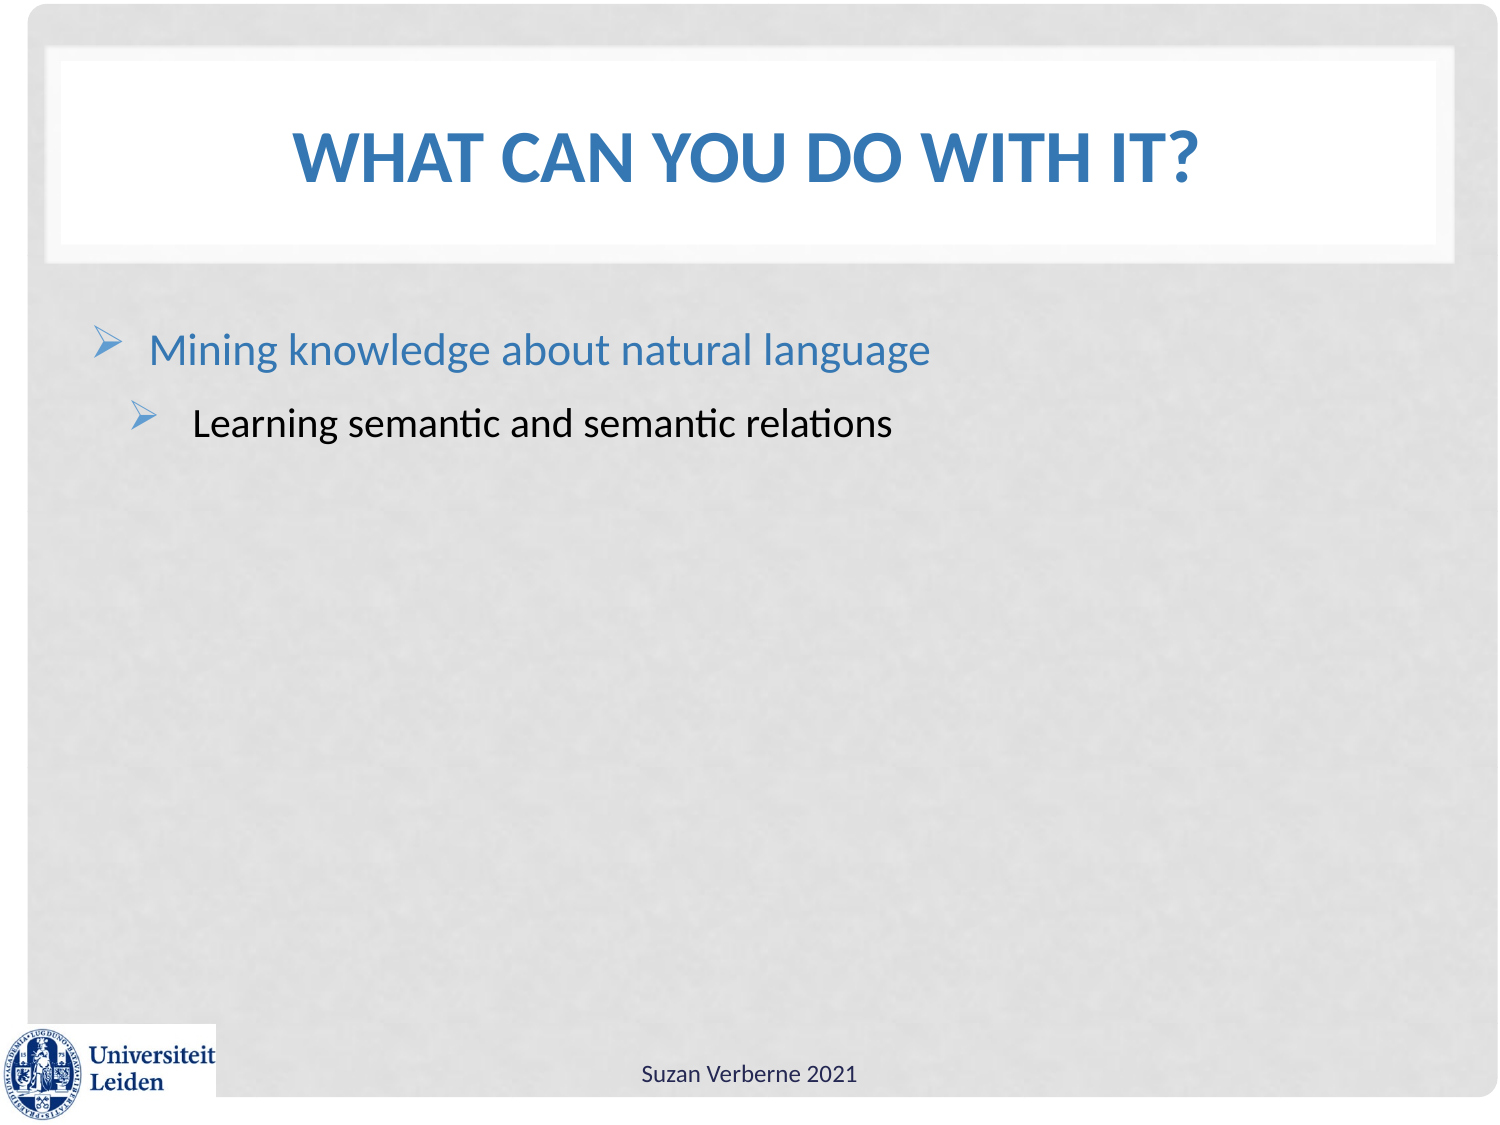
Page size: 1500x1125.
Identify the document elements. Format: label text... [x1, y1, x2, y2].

footer Suzan Verberne 2021 [512, 1042, 988, 1103]
title What can you do with it? [69, 66, 1425, 238]
list Mining knowledge about natural language Learning semantic and semantic relations [75, 312, 1425, 1005]
picture [0, 1024, 216, 1125]
